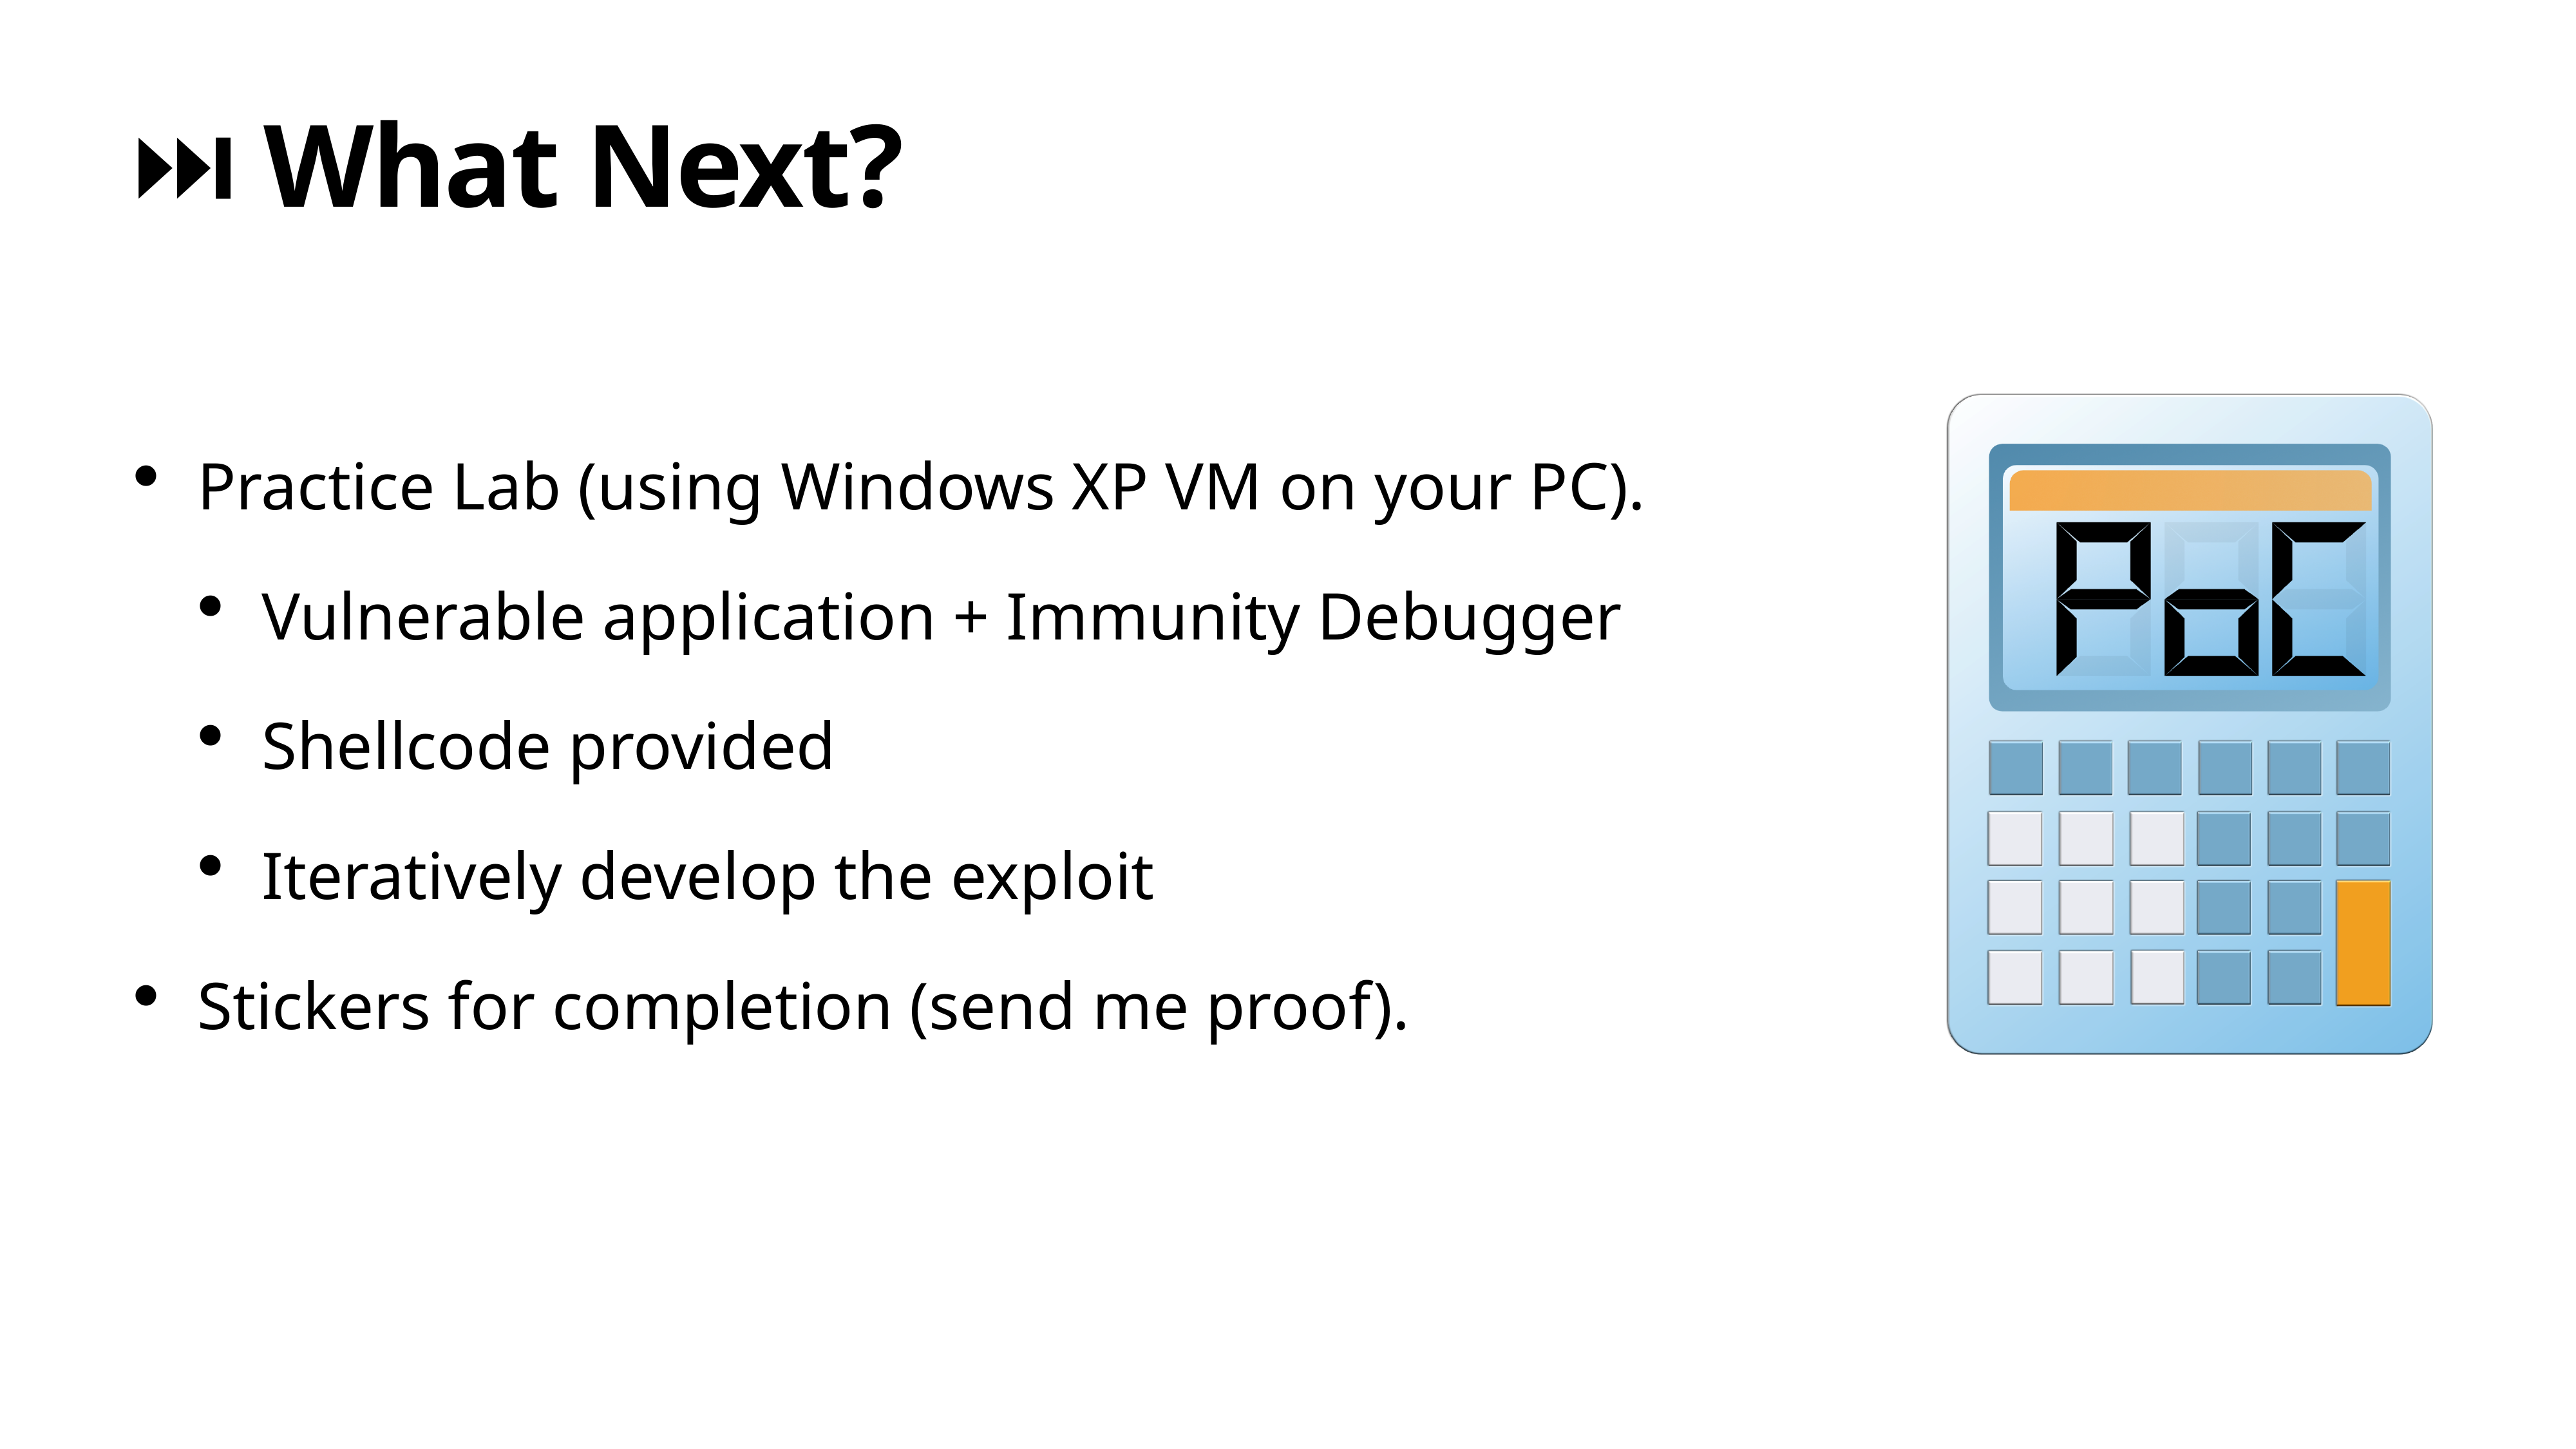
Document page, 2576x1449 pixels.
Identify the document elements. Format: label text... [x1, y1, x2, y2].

list Practice Lab (using Windows XP VM on your PC). Vulnerable application + Immunity Debugger Shellcode provided Iteratively develop the exploit Stickers for completion (send me proof). [127, 448, 2449, 1321]
title ⏭ What Next? [127, 113, 2449, 266]
picture [1933, 381, 2449, 1068]
